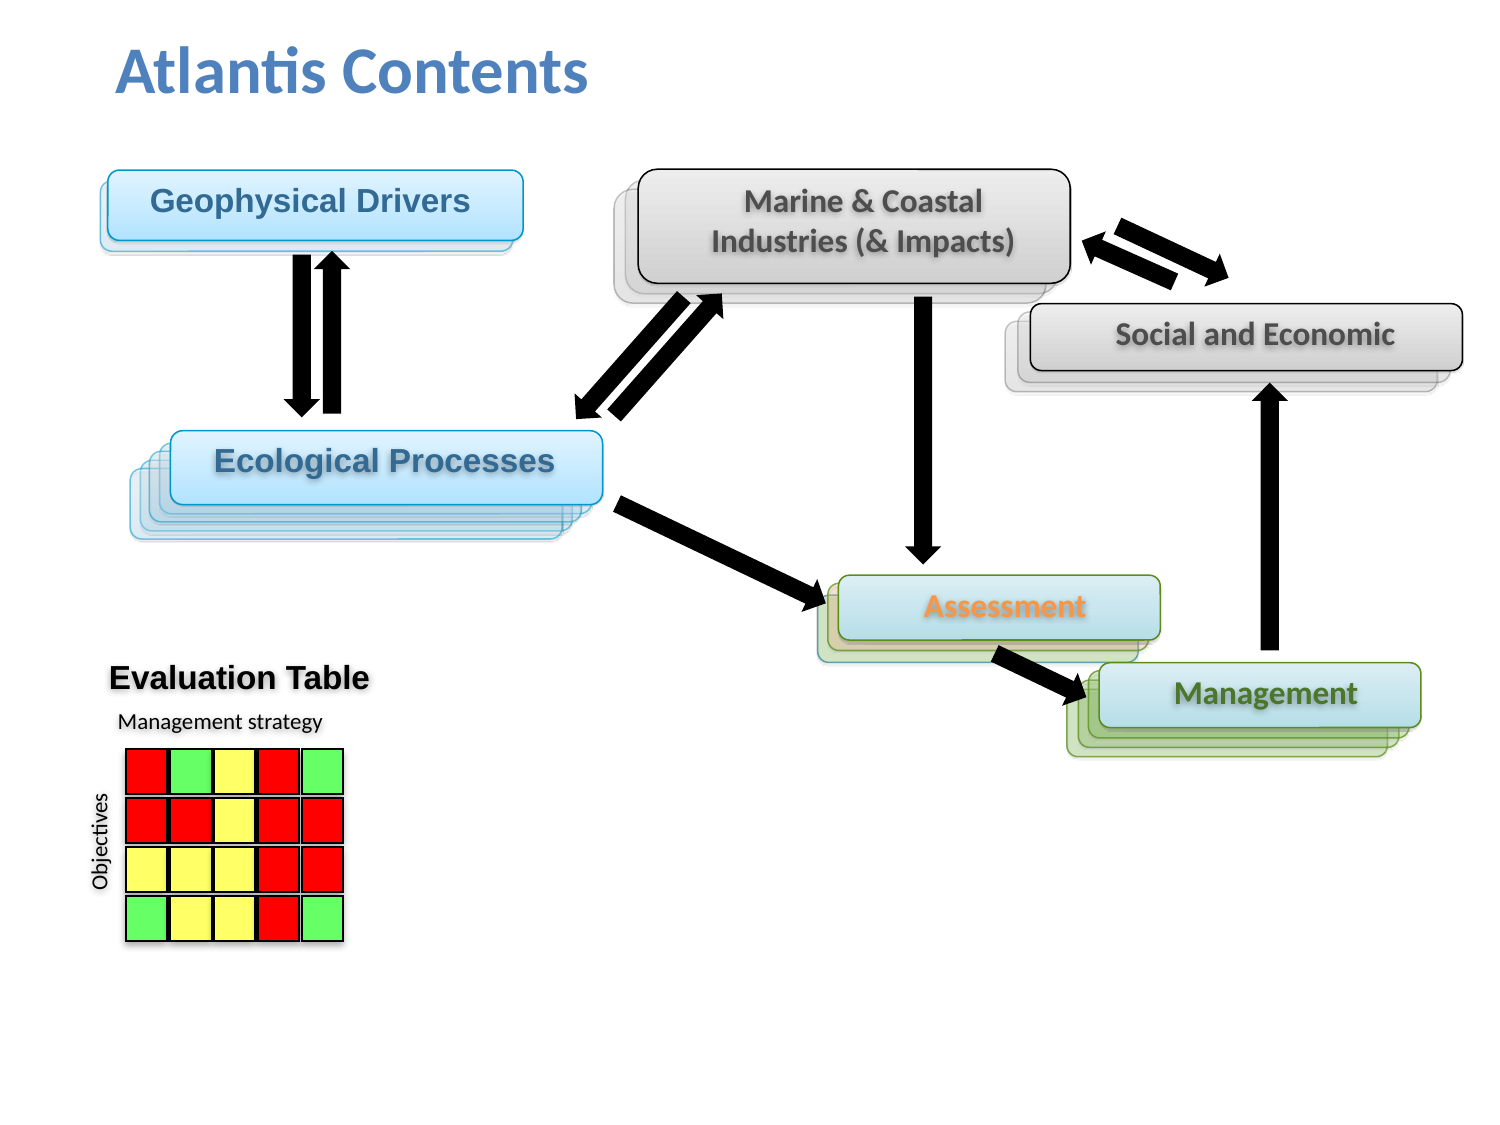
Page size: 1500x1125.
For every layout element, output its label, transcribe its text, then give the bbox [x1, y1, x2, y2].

text_box [100, 186, 331, 252]
text_box [680, 292, 1045, 304]
text_box [1275, 386, 1436, 392]
text_box [1017, 313, 1447, 383]
text_box [1020, 653, 1138, 663]
text_box [1251, 382, 1288, 651]
text_box [1081, 231, 1179, 291]
text_box [827, 583, 1148, 651]
text_box [130, 468, 563, 540]
text_box [149, 451, 582, 522]
text_box [574, 292, 691, 420]
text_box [76, 648, 404, 942]
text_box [637, 168, 1071, 284]
text_box [990, 645, 1087, 706]
text_box [1066, 701, 1387, 757]
text_box [613, 495, 826, 612]
text_box [817, 595, 993, 663]
text_box Management [1110, 663, 1423, 719]
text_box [1030, 303, 1463, 371]
text_box [563, 526, 571, 531]
text_box [1078, 680, 1398, 748]
text_box [613, 189, 675, 304]
text_box [141, 460, 149, 468]
text_box [1005, 321, 1265, 392]
text_box [313, 250, 351, 414]
title Atlantis Contents [100, 19, 1449, 115]
text_box [1113, 217, 1229, 287]
text_box [1099, 662, 1416, 728]
text_box [1088, 670, 1409, 738]
text_box [838, 575, 1156, 641]
text_box [283, 254, 321, 418]
text_box [607, 293, 724, 422]
text_box [904, 296, 942, 565]
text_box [170, 430, 603, 505]
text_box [107, 169, 524, 241]
text_box Assessment [849, 576, 1162, 632]
